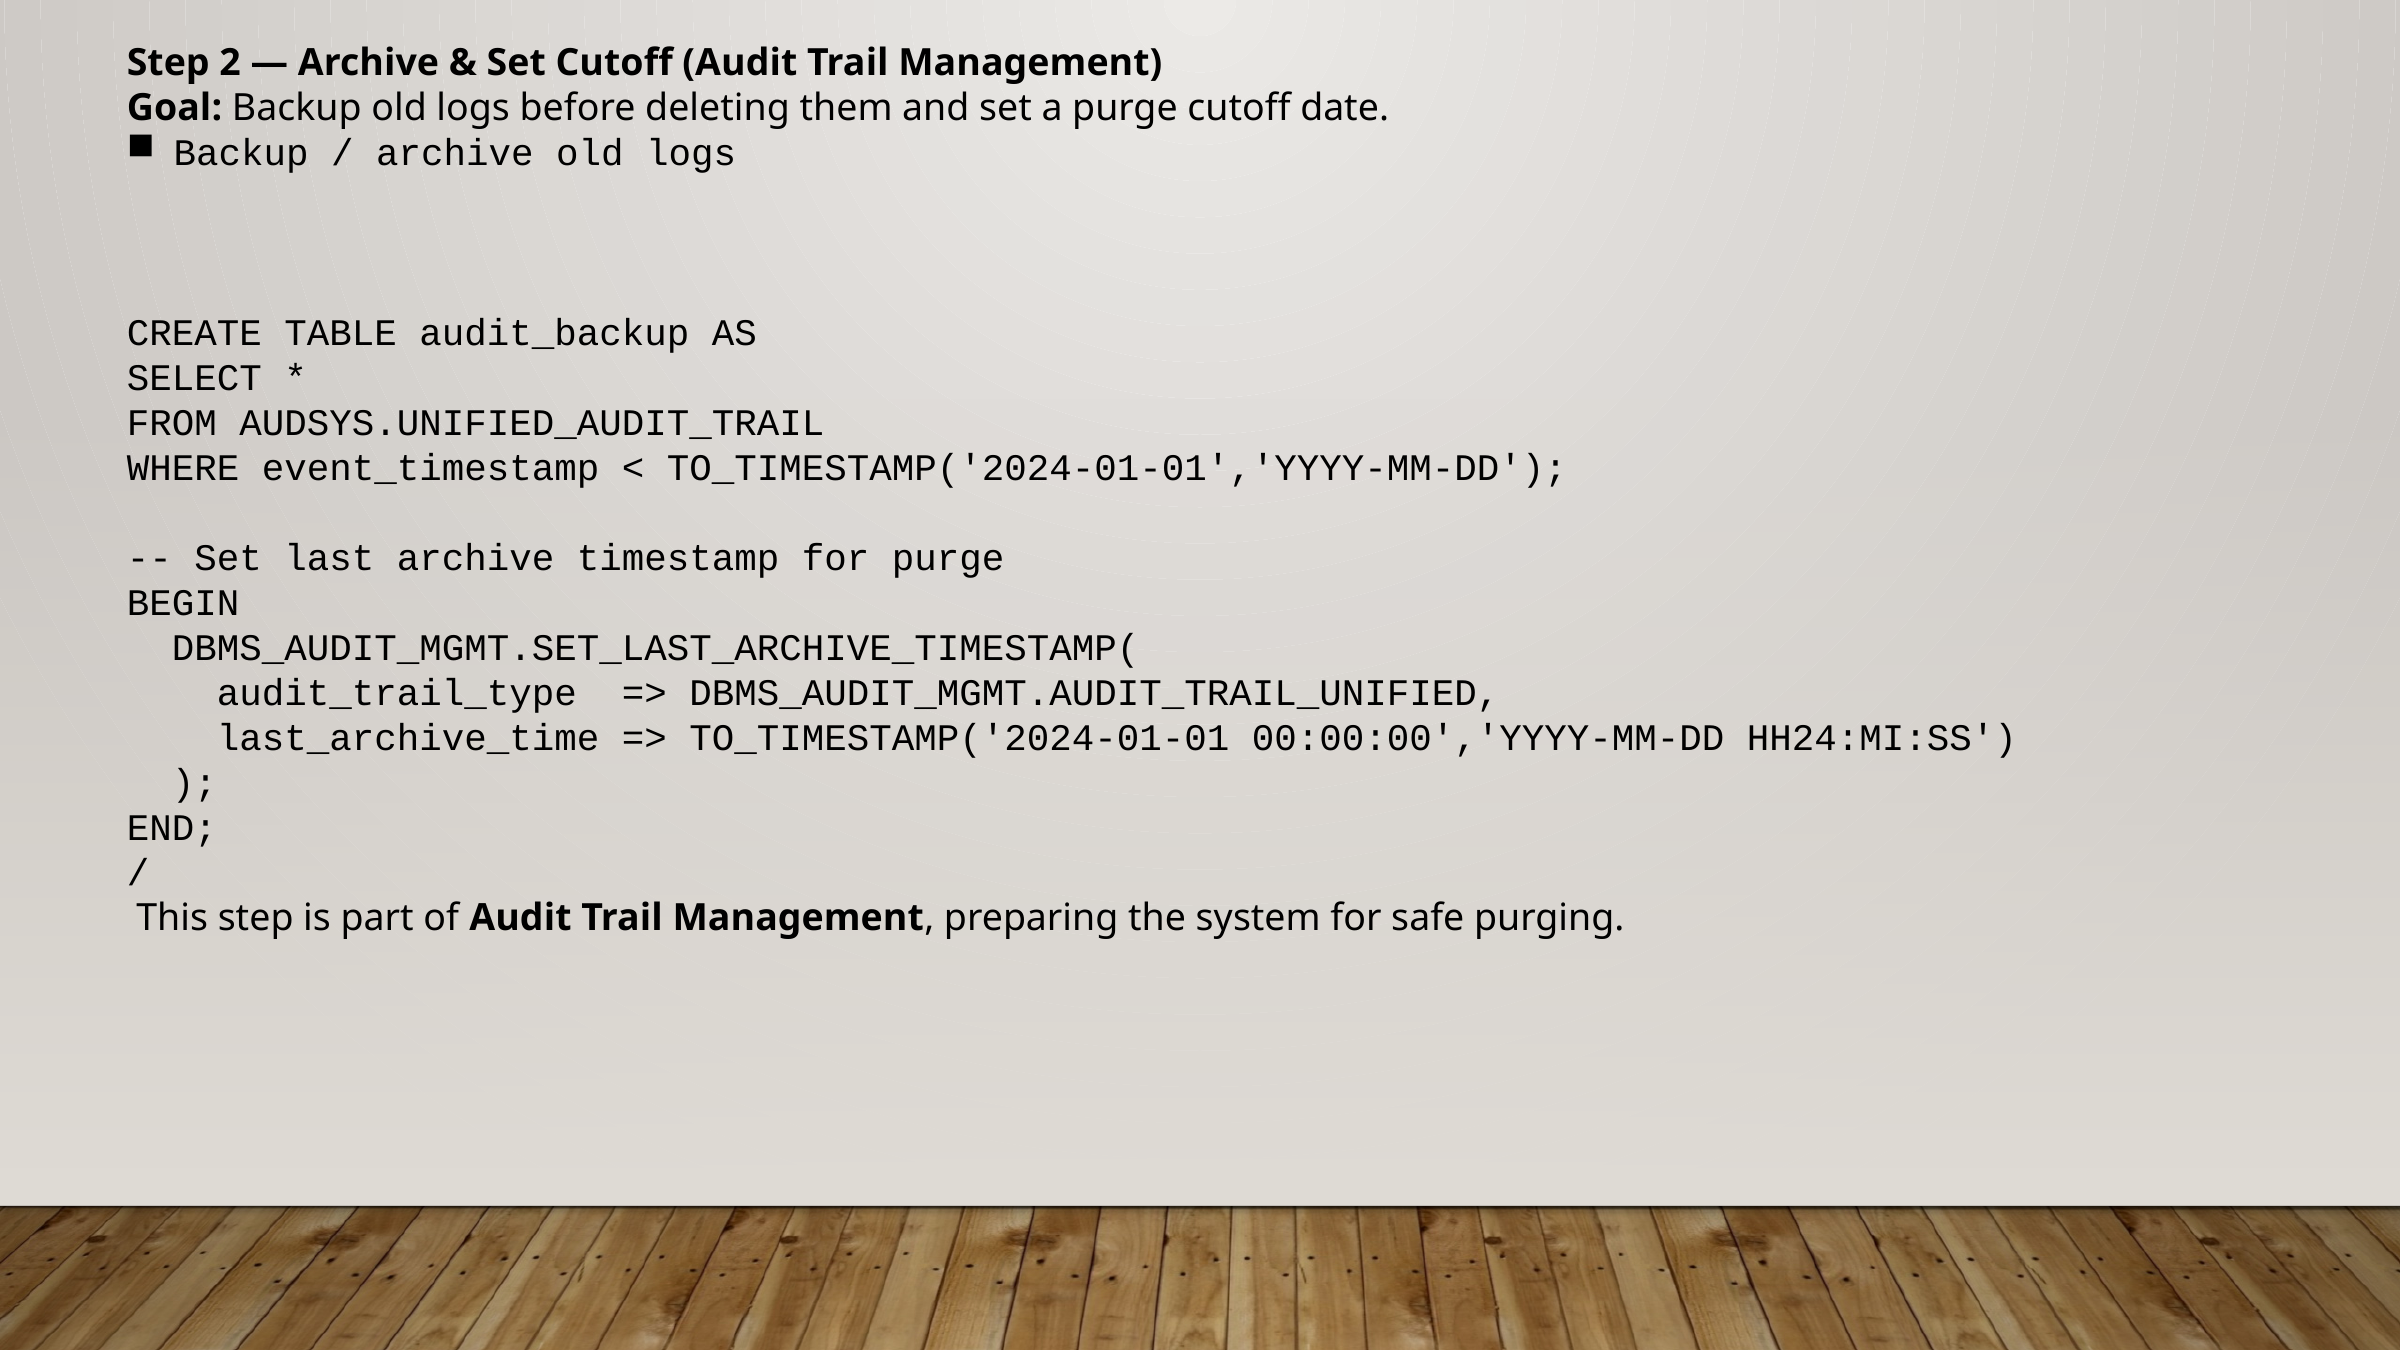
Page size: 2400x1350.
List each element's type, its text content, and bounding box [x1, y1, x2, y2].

text_box Step 2 — Archive & Set Cutoff (Audit Trail Management) Goal: Backup old logs before deleting them and set a purge cutoff date. Backup / archive old logs CREATE TABLE audit_backup AS SELECT * FROM AUDSYS.UNIFIED_AUDIT_TRAIL WHERE event_timestamp < TO_TIMESTAMP('2024-01-01','YYYY-MM-DD'); -- Set last archive timestamp for purge BEGIN DBMS_AUDIT_MGMT.SET_LAST_ARCHIVE_TIMESTAMP( audit_trail_type => DBMS_AUDIT_MGMT.AUDIT_TRAIL_UNIFIED, last_archive_time => TO_TIMESTAMP('2024-01-01 00:00:00','YYYY-MM-DD HH24:MI:SS') ); END; / This step is part of Audit Trail Management, preparing the system for safe purging. [112, 0, 2400, 946]
picture [0, 1206, 2400, 1350]
